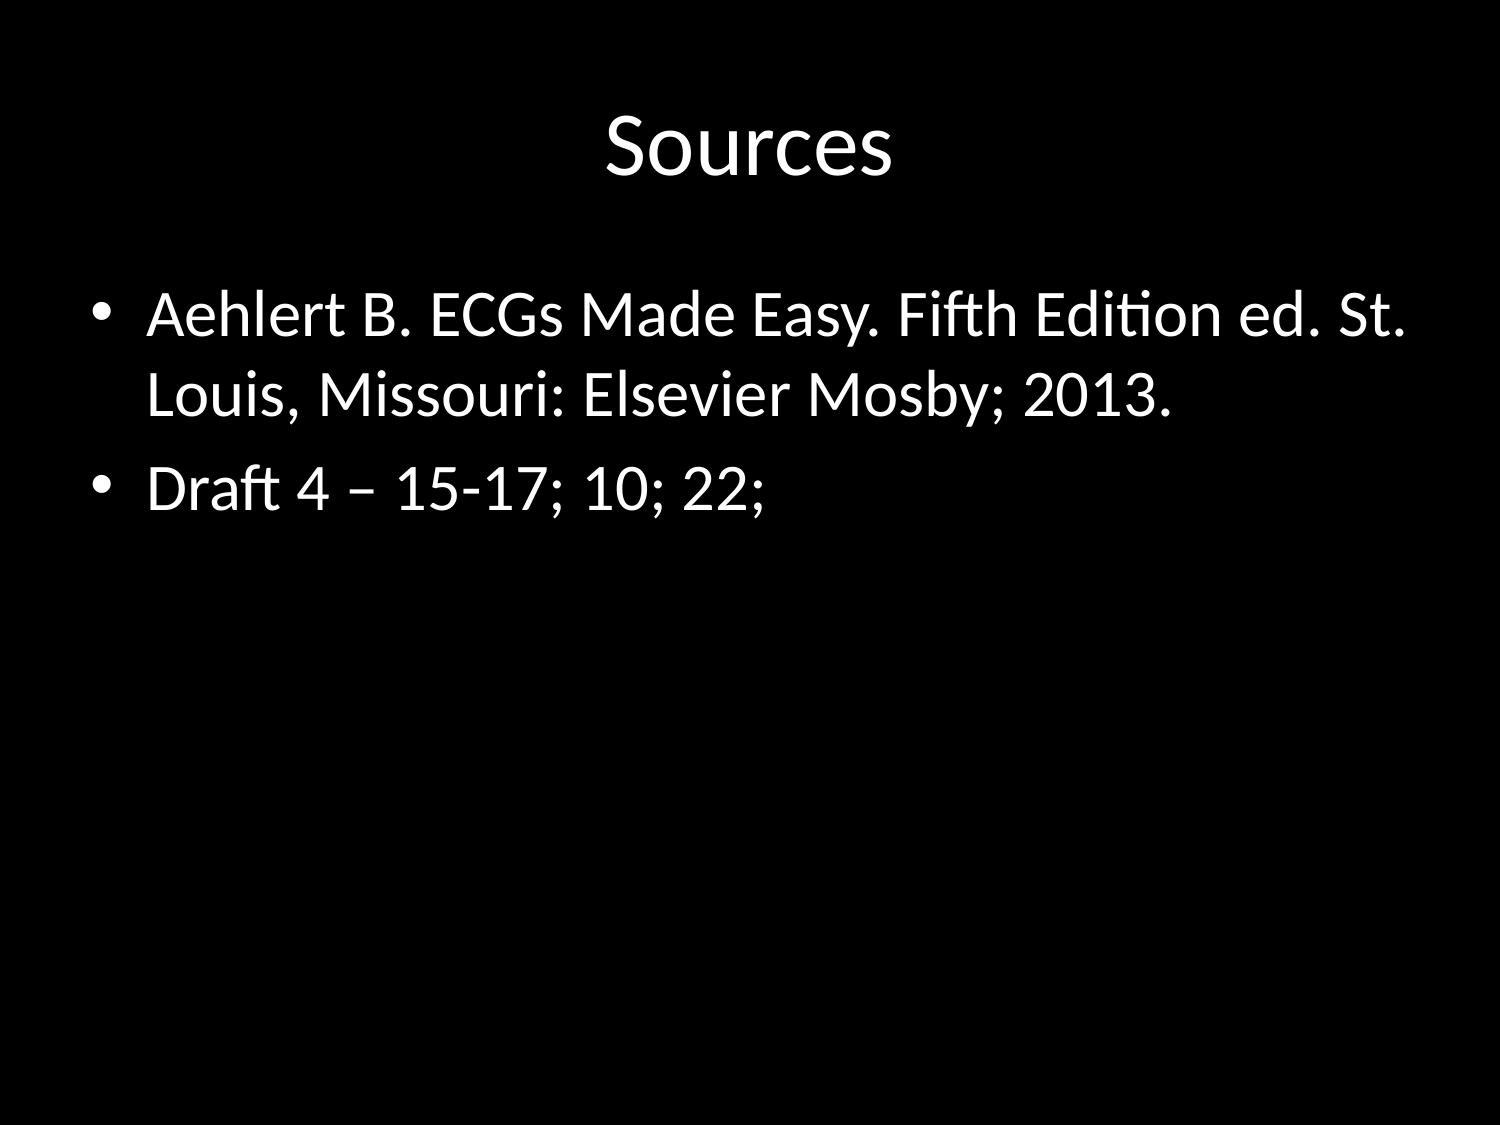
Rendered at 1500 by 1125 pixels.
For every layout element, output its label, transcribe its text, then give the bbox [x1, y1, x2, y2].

title Sources [75, 45, 1425, 233]
list Aehlert B. ECGs Made Easy. Fifth Edition ed. St. Louis, Missouri: Elsevier Mosby; 2013. Draft 4 – 15-17; 10; 22; [75, 262, 1425, 1005]
